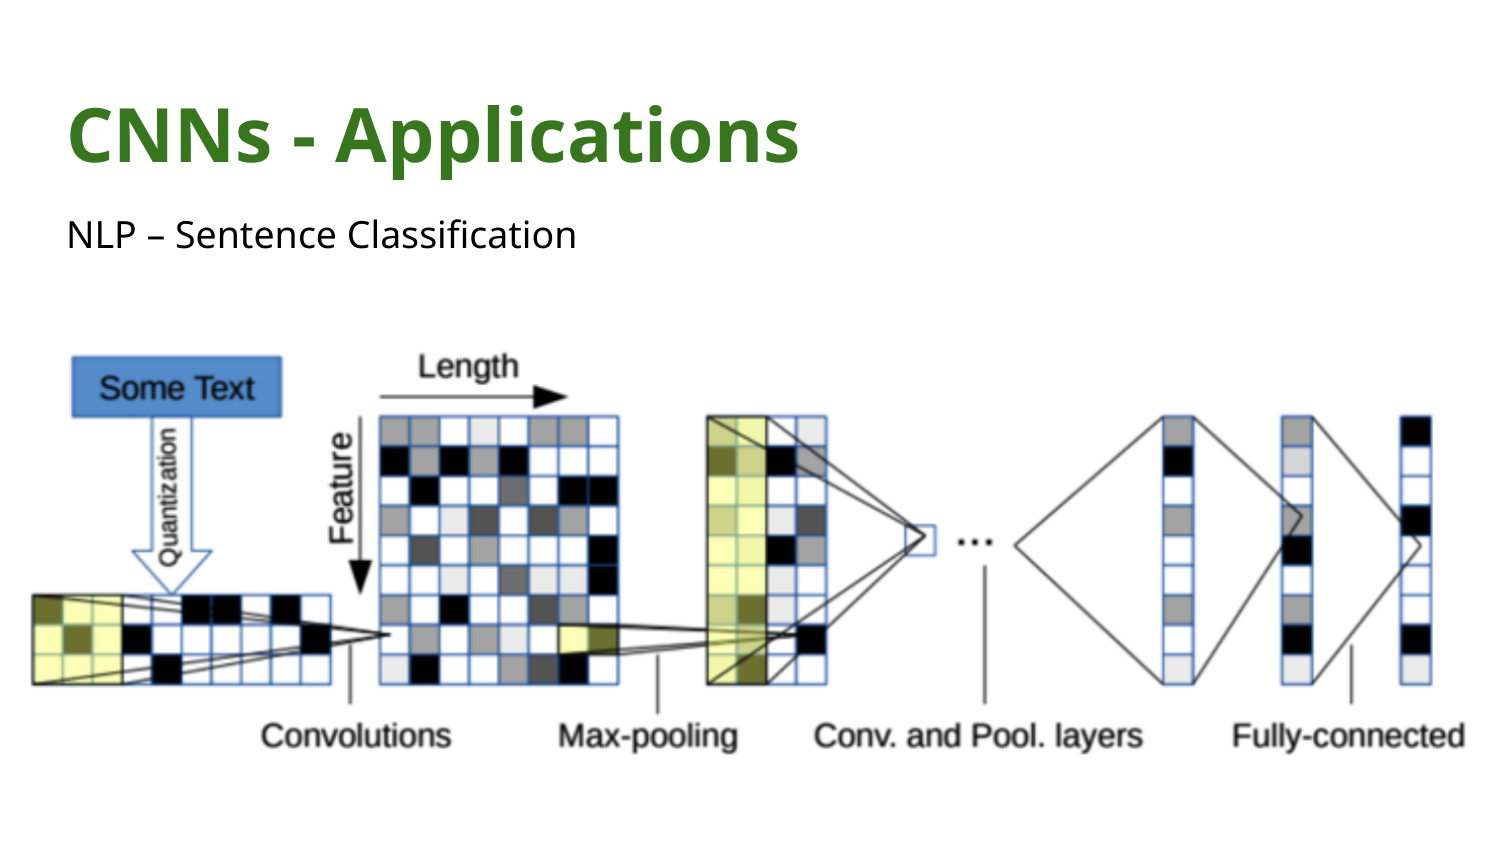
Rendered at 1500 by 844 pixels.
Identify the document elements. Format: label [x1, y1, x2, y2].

title [51, 72, 1449, 167]
picture [0, 323, 1500, 761]
list [51, 189, 1449, 323]
